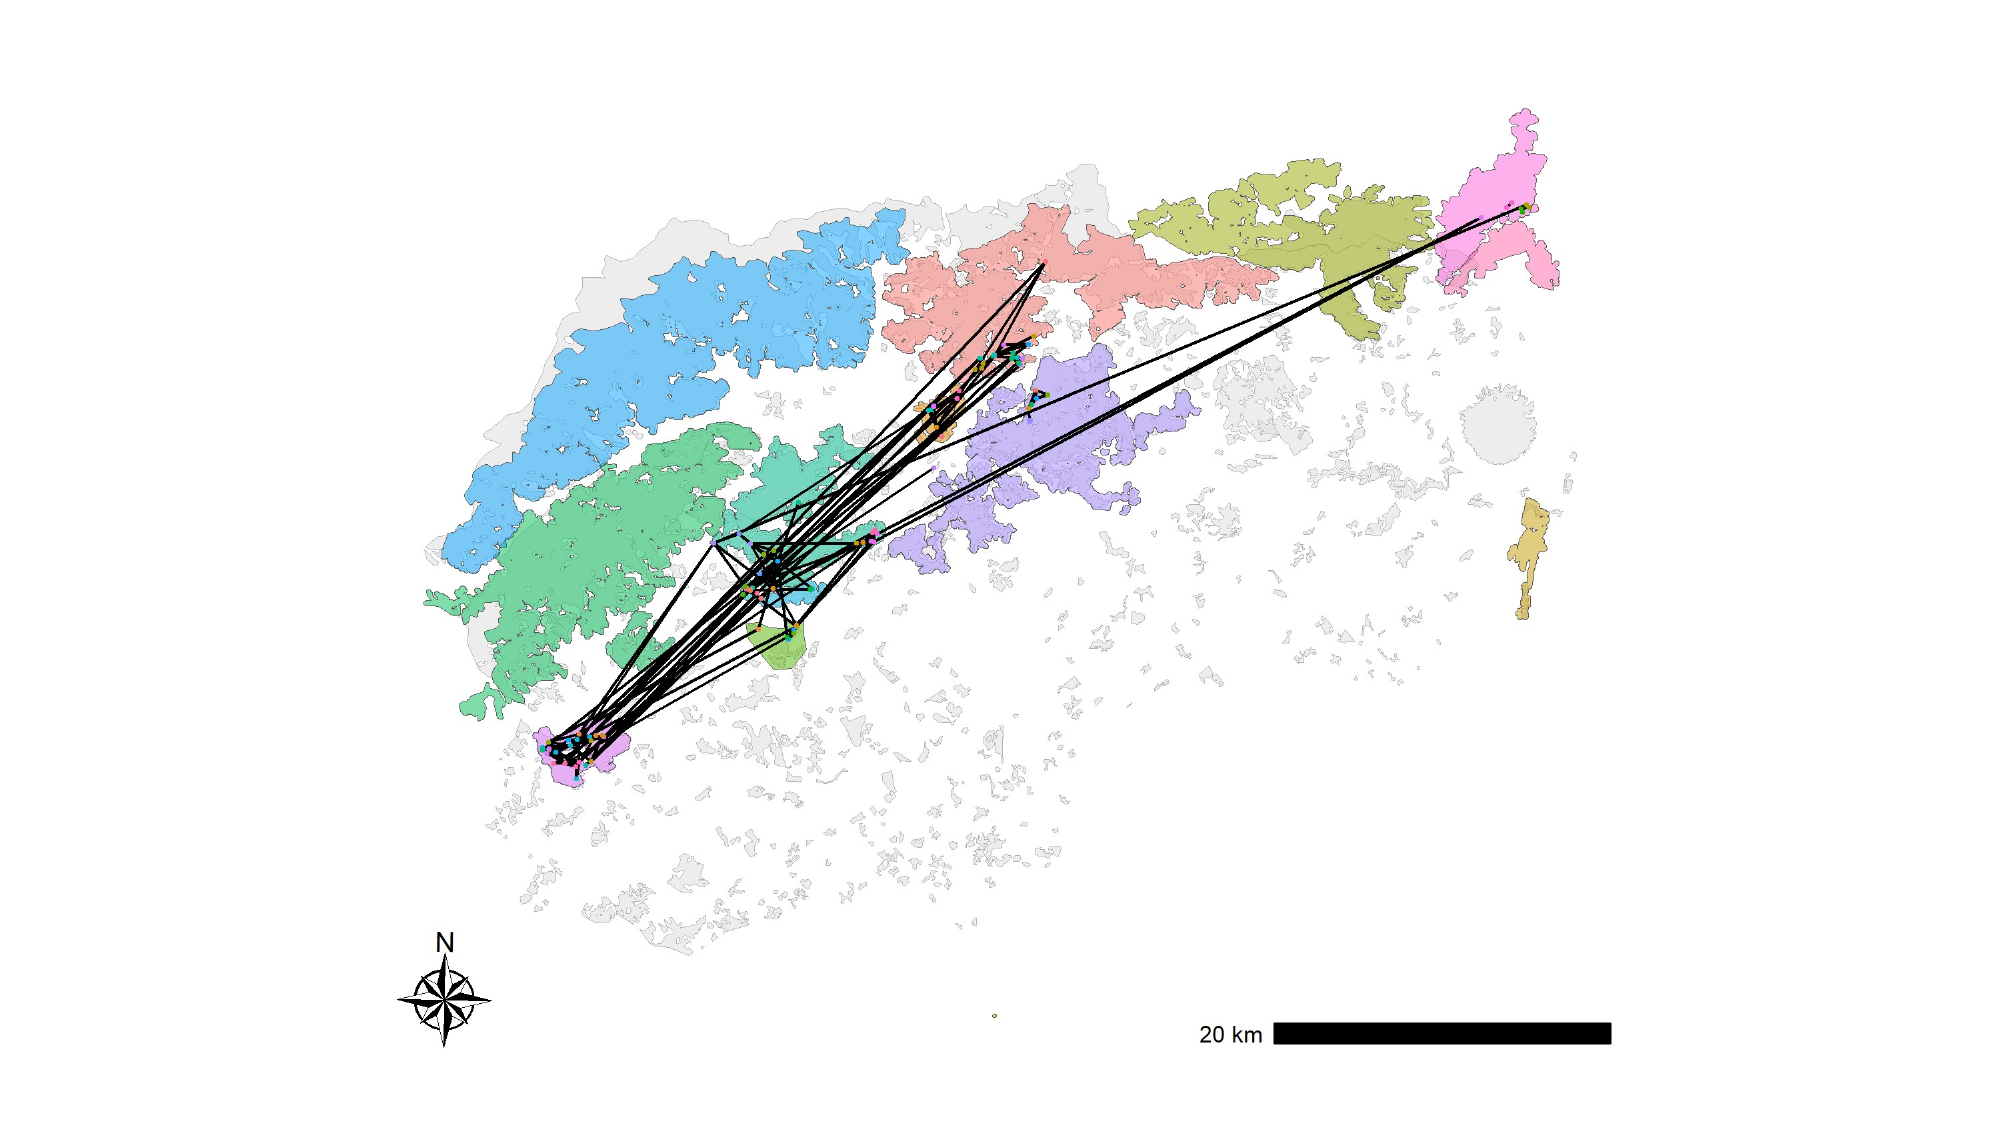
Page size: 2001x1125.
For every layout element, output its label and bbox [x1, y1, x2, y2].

picture [0, 62, 2000, 1063]
